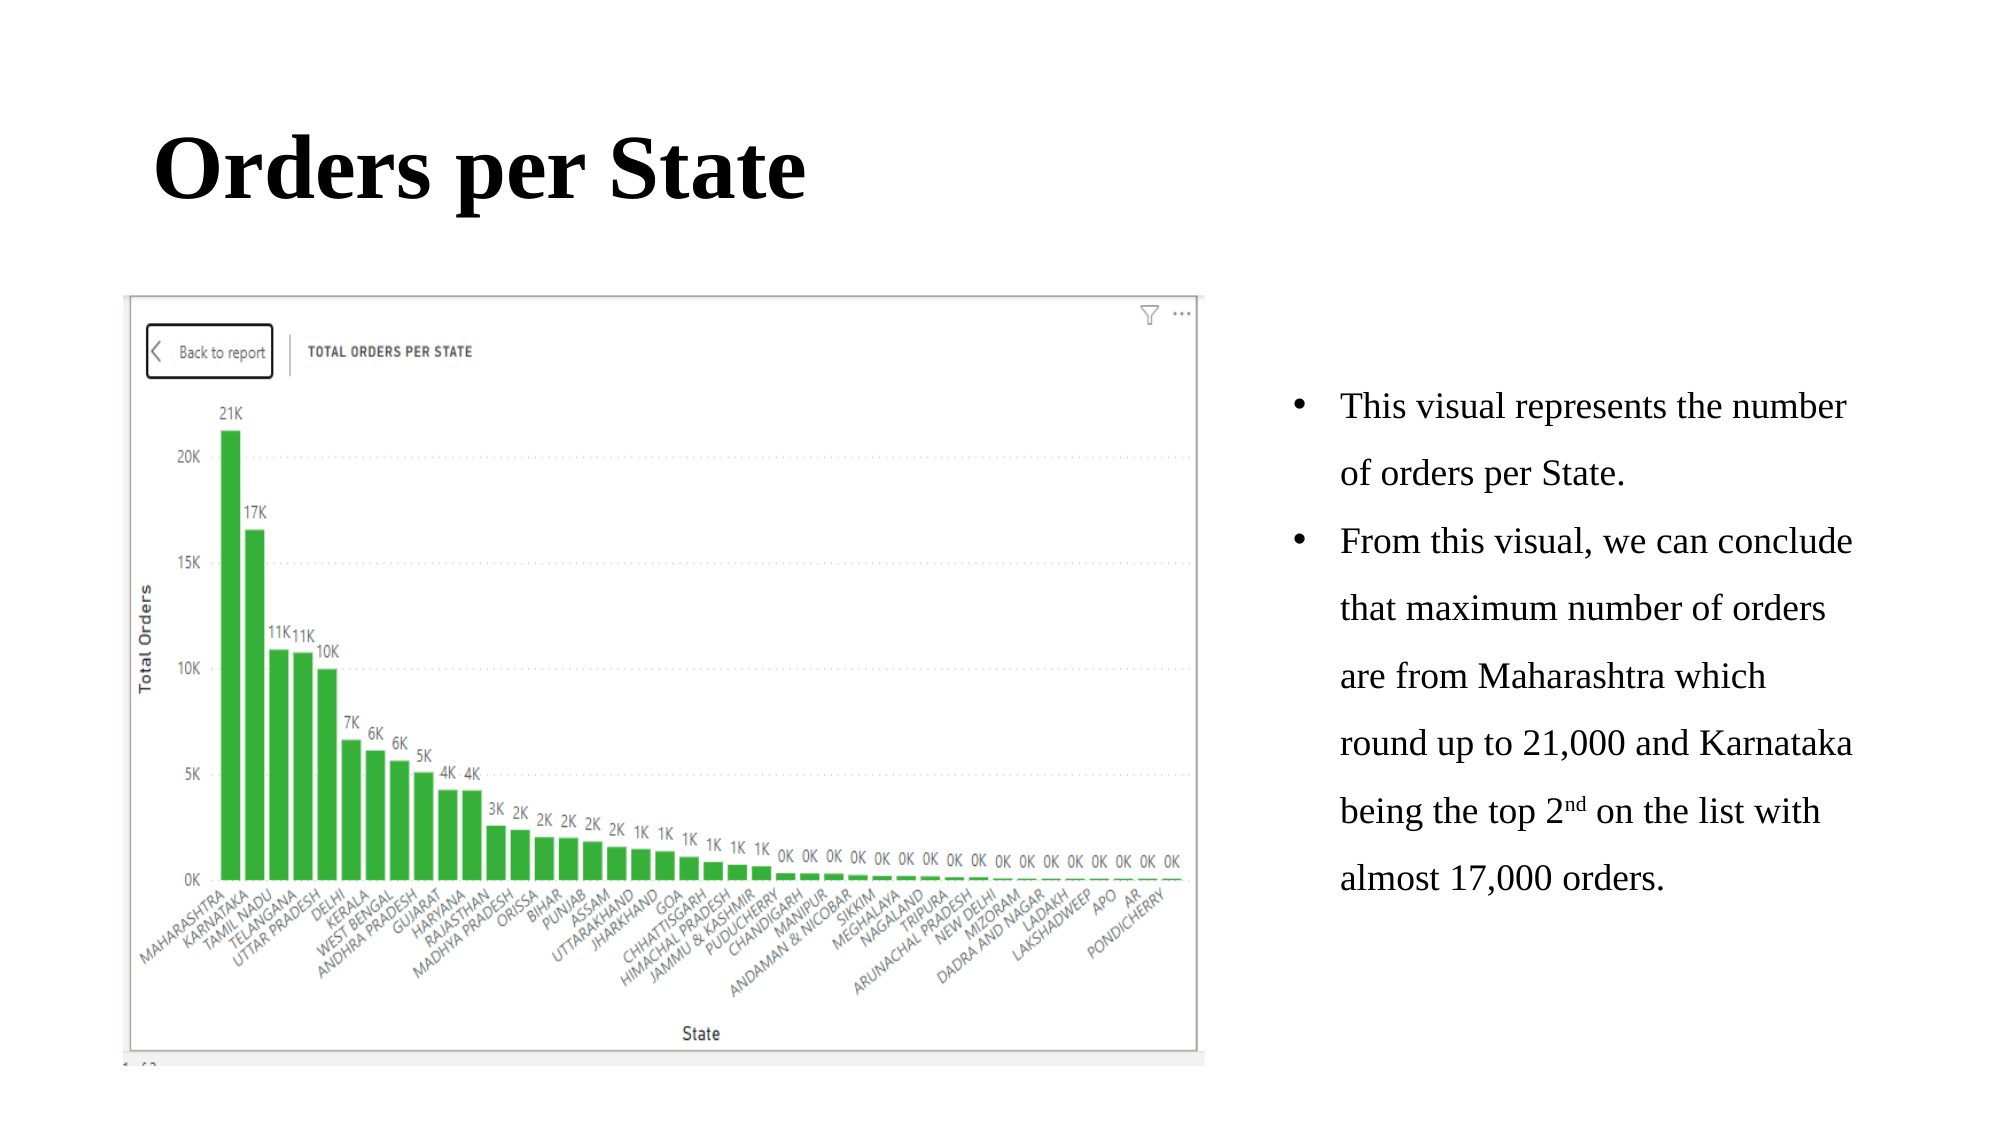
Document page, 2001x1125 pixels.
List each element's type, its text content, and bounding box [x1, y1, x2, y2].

text_box This visual represents the number of orders per State. From this visual, we can conclude that maximum number of orders are from Maharashtra which round up to 21,000 and Karnataka being the top 2nd on the list with almost 17,000 orders. [1278, 350, 1877, 951]
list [122, 295, 1205, 1066]
title Orders per State [137, 59, 1863, 278]
